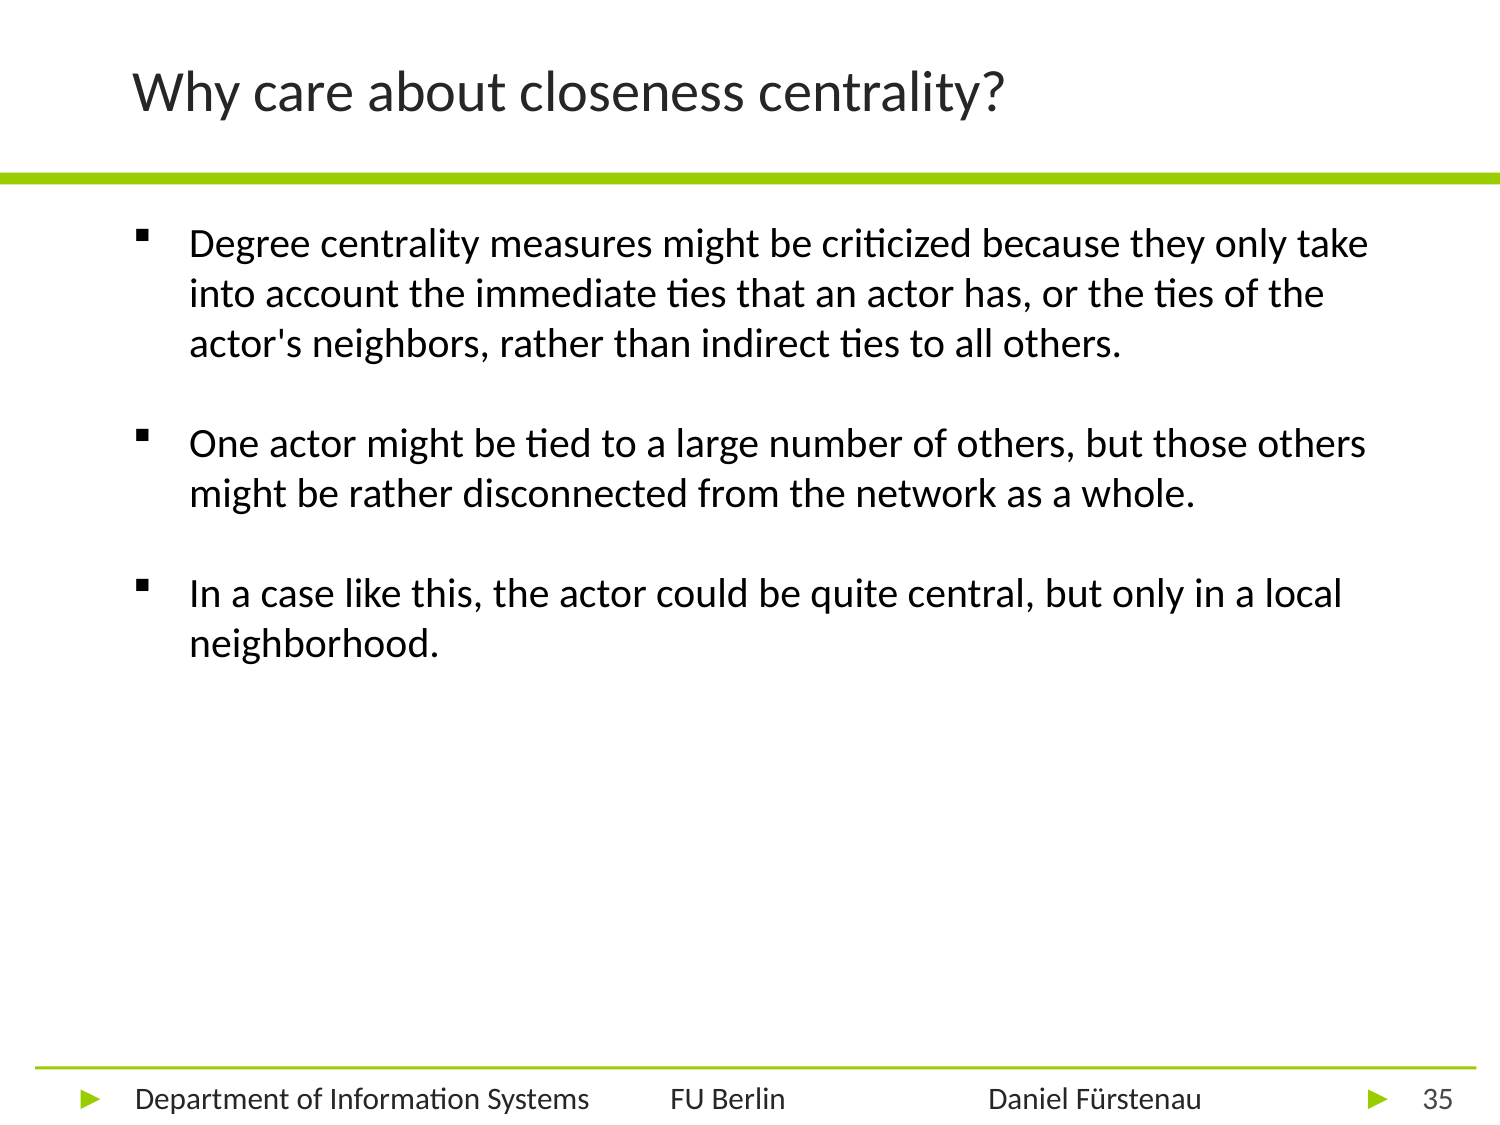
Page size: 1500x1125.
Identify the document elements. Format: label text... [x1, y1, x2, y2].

text_box Degree centrality measures might be criticized because they only take into account the immediate ties that an actor has, or the ties of the actor's neighbors, rather than indirect ties to all others. One actor might be tied to a large number of others, but those others might be rather disconnected from the network as a whole. In a case like this, the actor could be quite central, but only in a local neighborhood. [118, 208, 1454, 674]
slide_number 35 [1394, 1071, 1454, 1123]
title Why care about closeness centrality? [118, 0, 1416, 178]
